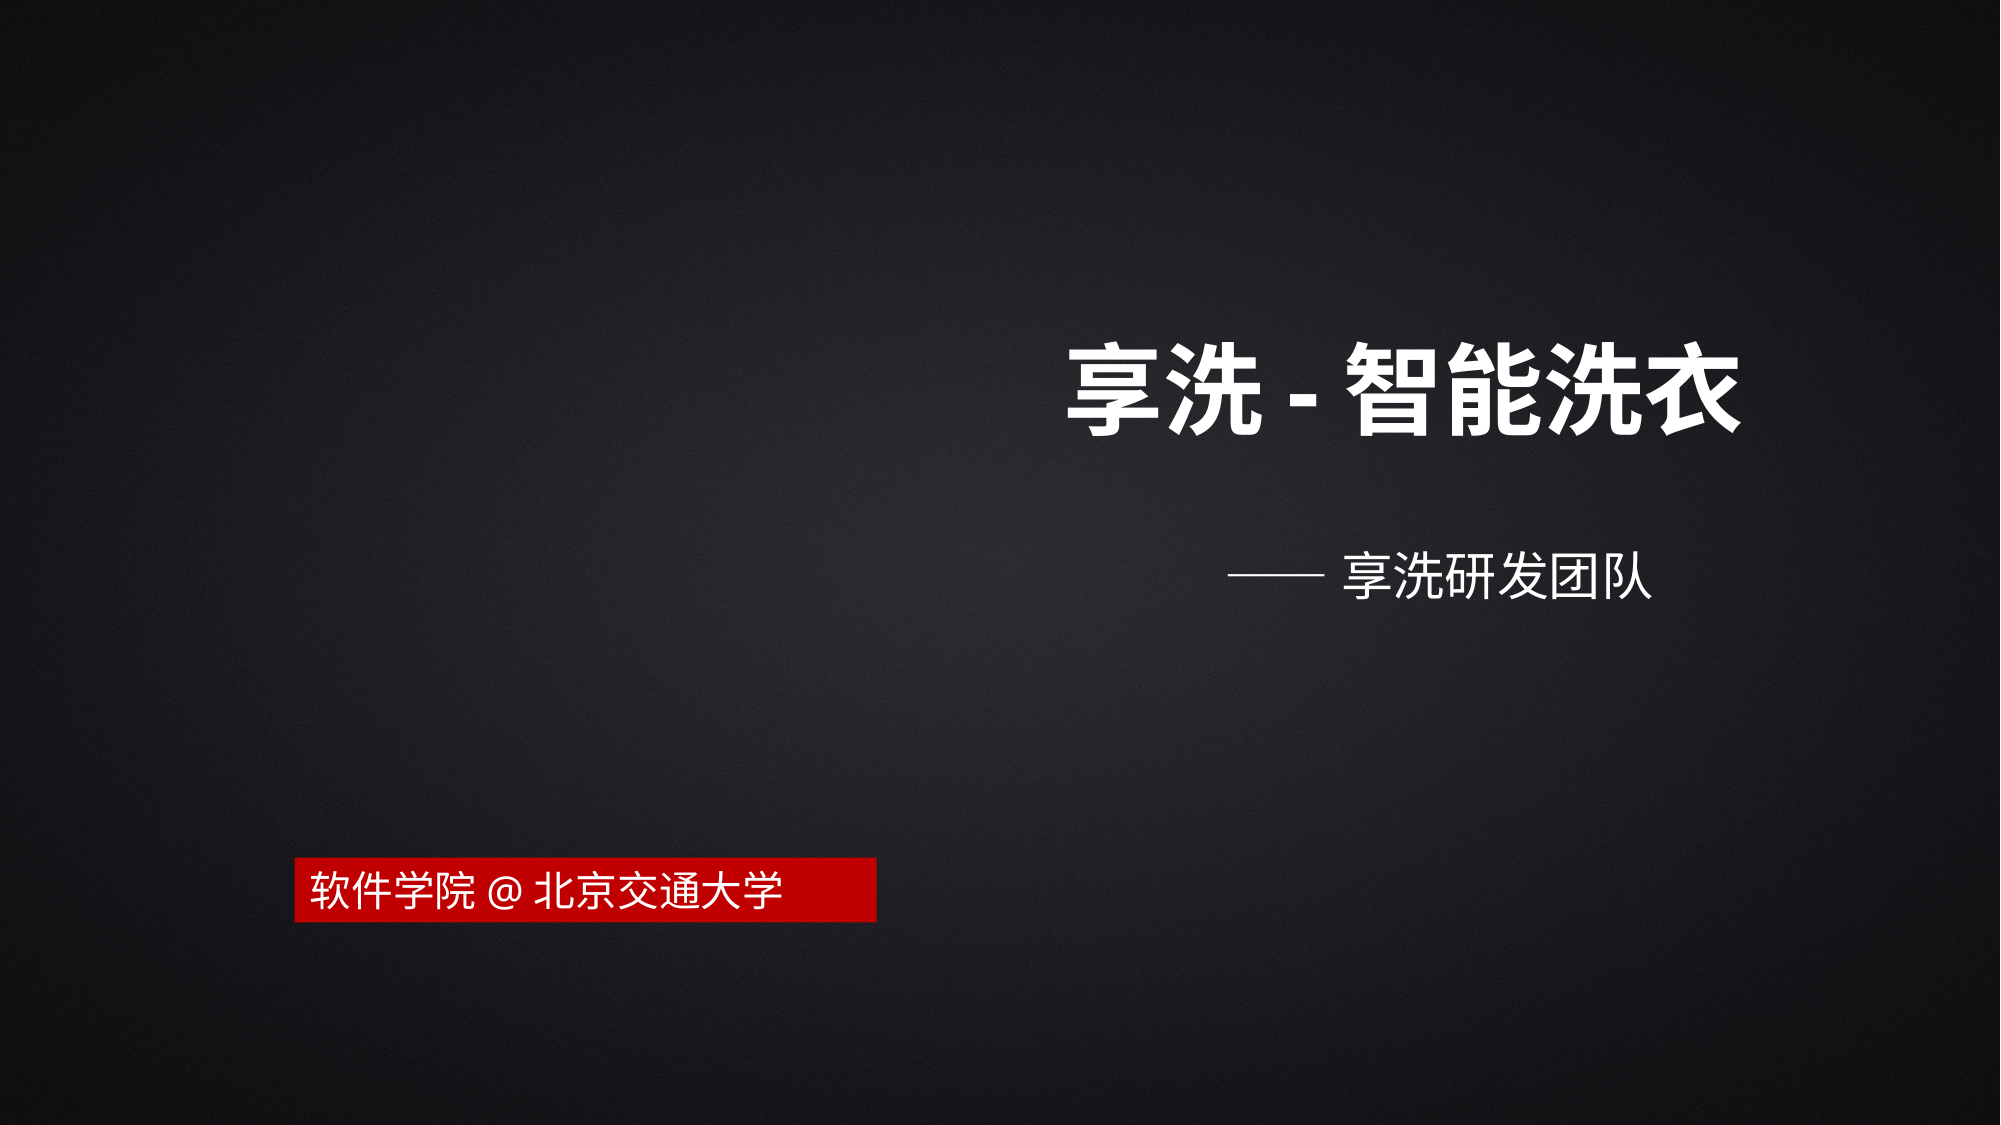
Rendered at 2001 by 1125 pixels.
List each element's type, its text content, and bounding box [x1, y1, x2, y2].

text_box ——享洗研发团队 [1209, 536, 1947, 614]
text_box 软件学院@北京交通大学 [294, 857, 877, 923]
picture [0, 0, 2000, 1125]
text_box 享洗-智能洗衣 [1048, 320, 1759, 455]
